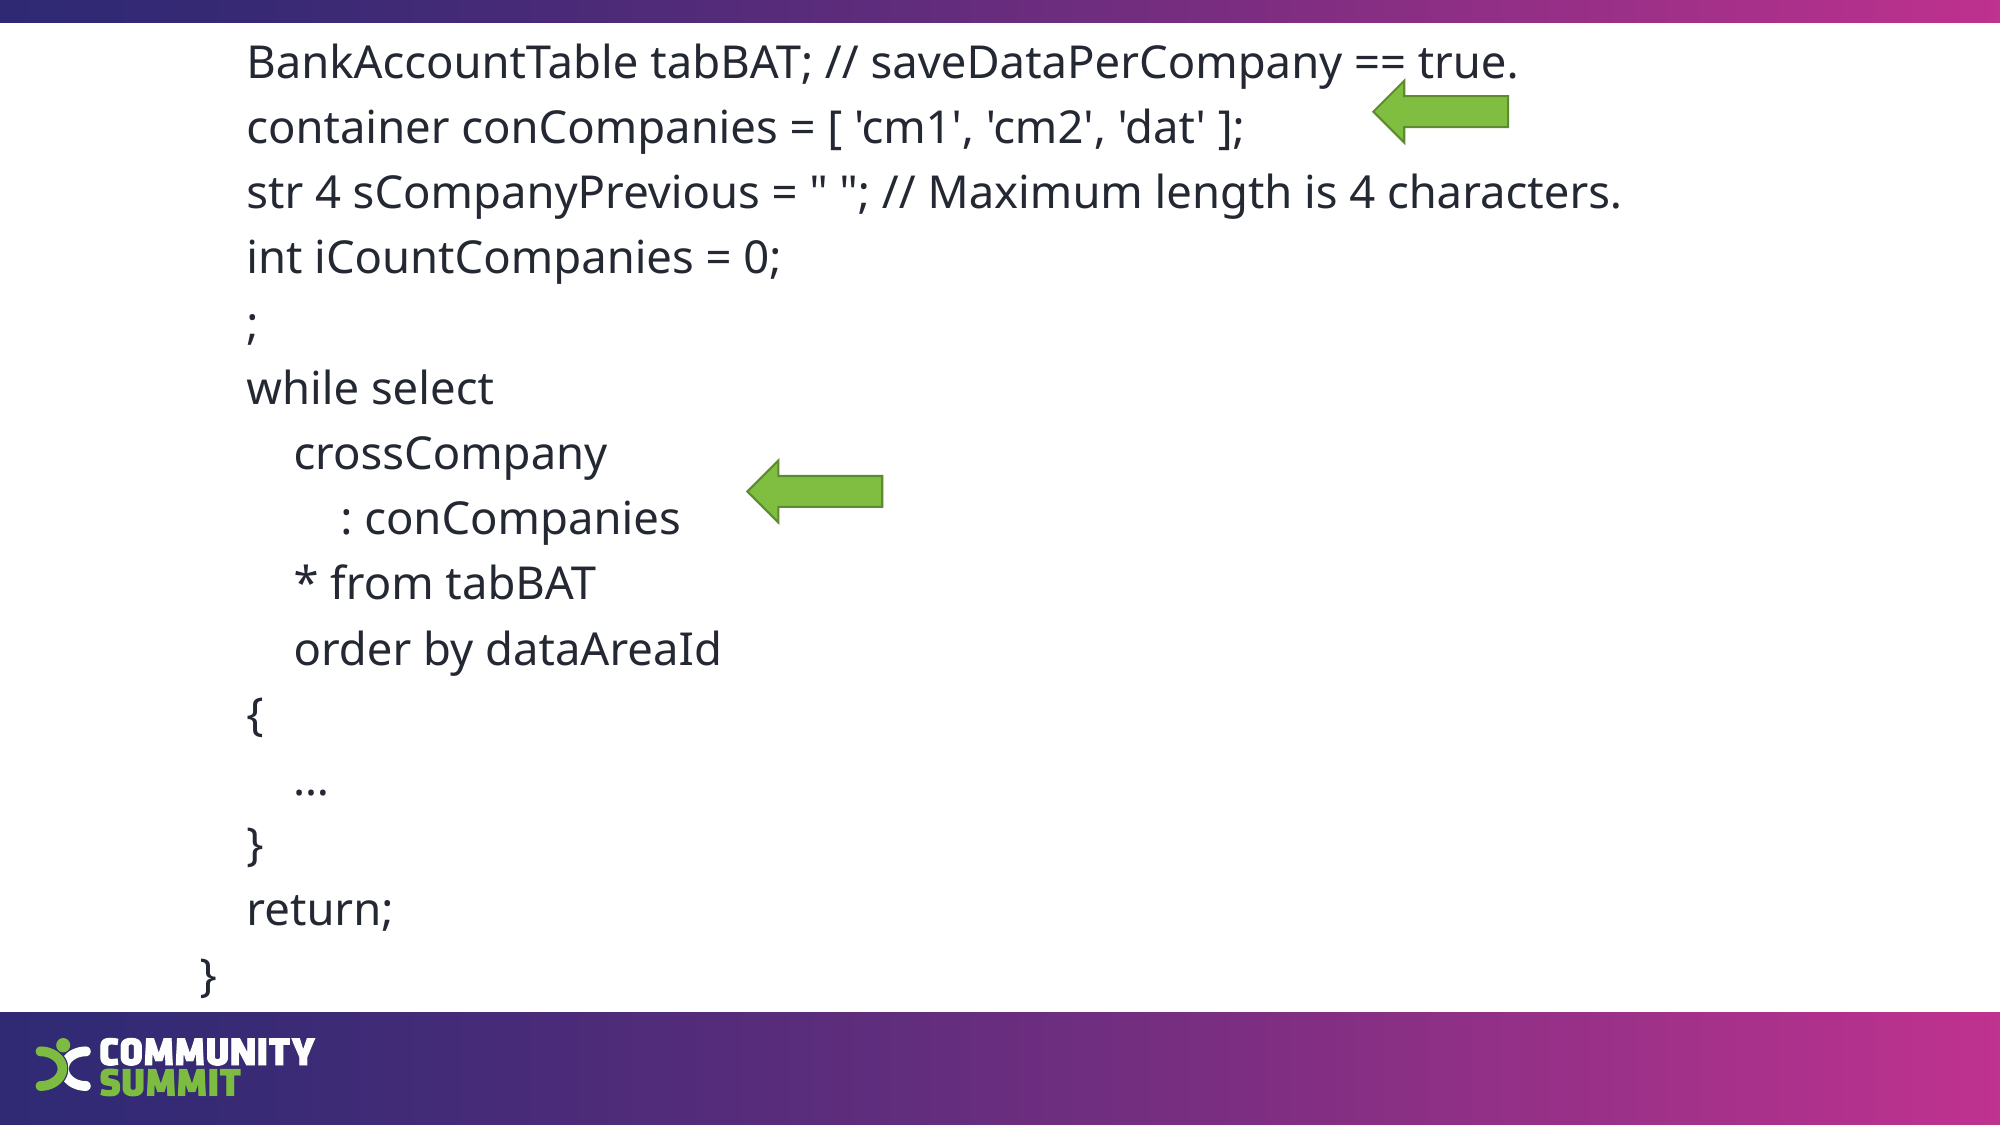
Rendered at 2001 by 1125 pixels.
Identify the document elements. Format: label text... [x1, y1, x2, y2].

picture [0, 1012, 2000, 1125]
picture [0, 0, 2000, 23]
text_box [745, 458, 884, 525]
text_box [1371, 78, 1510, 146]
list BankAccountTable tabBAT; // saveDataPerCompany == true. container conCompanies = [ 'cm1', 'cm2', 'dat' ]; str 4 sCompanyPrevious = " "; // Maximum length is 4 characters. int iCountCompanies = 0; ; while select crossCompany : conCompanies * from tabBAT order by dataAreaId { … } return; } [137, 31, 1863, 1014]
